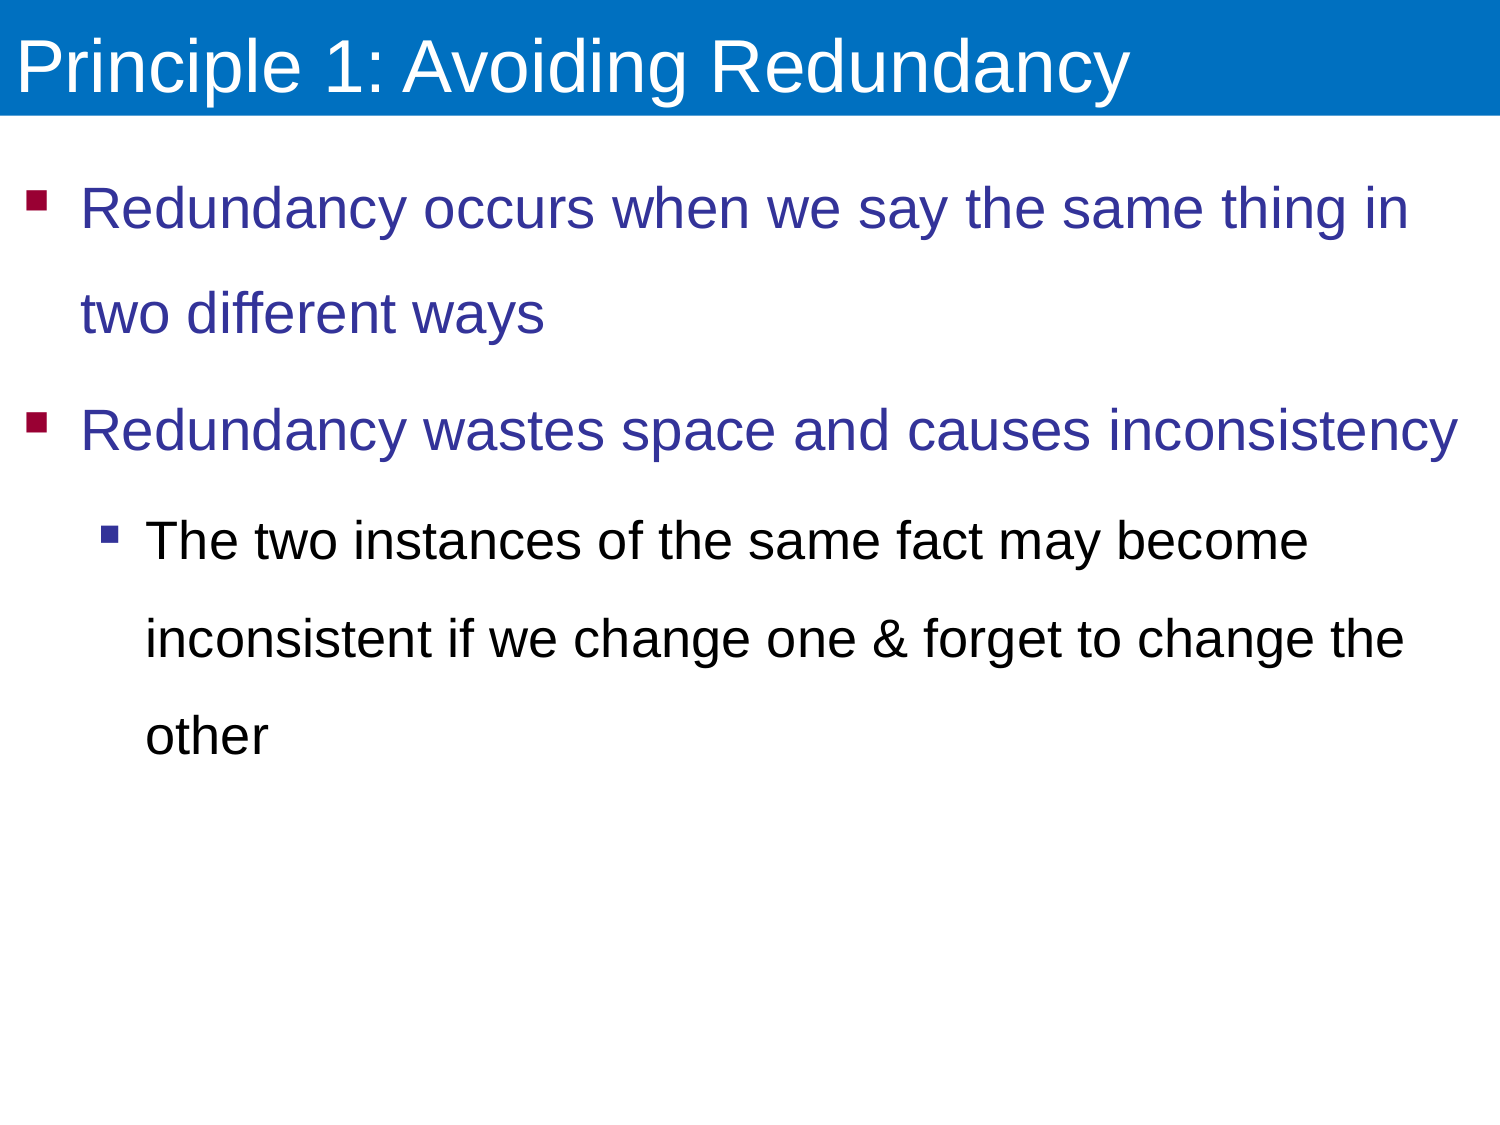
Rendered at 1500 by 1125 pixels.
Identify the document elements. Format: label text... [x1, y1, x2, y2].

title Principle 1: Avoiding Redundancy [0, 0, 1500, 116]
list Redundancy occurs when we say the same thing in two different ways Redundancy wastes space and causes inconsistency The two instances of the same fact may become inconsistent if we change one & forget to change the other [8, 128, 1492, 1113]
